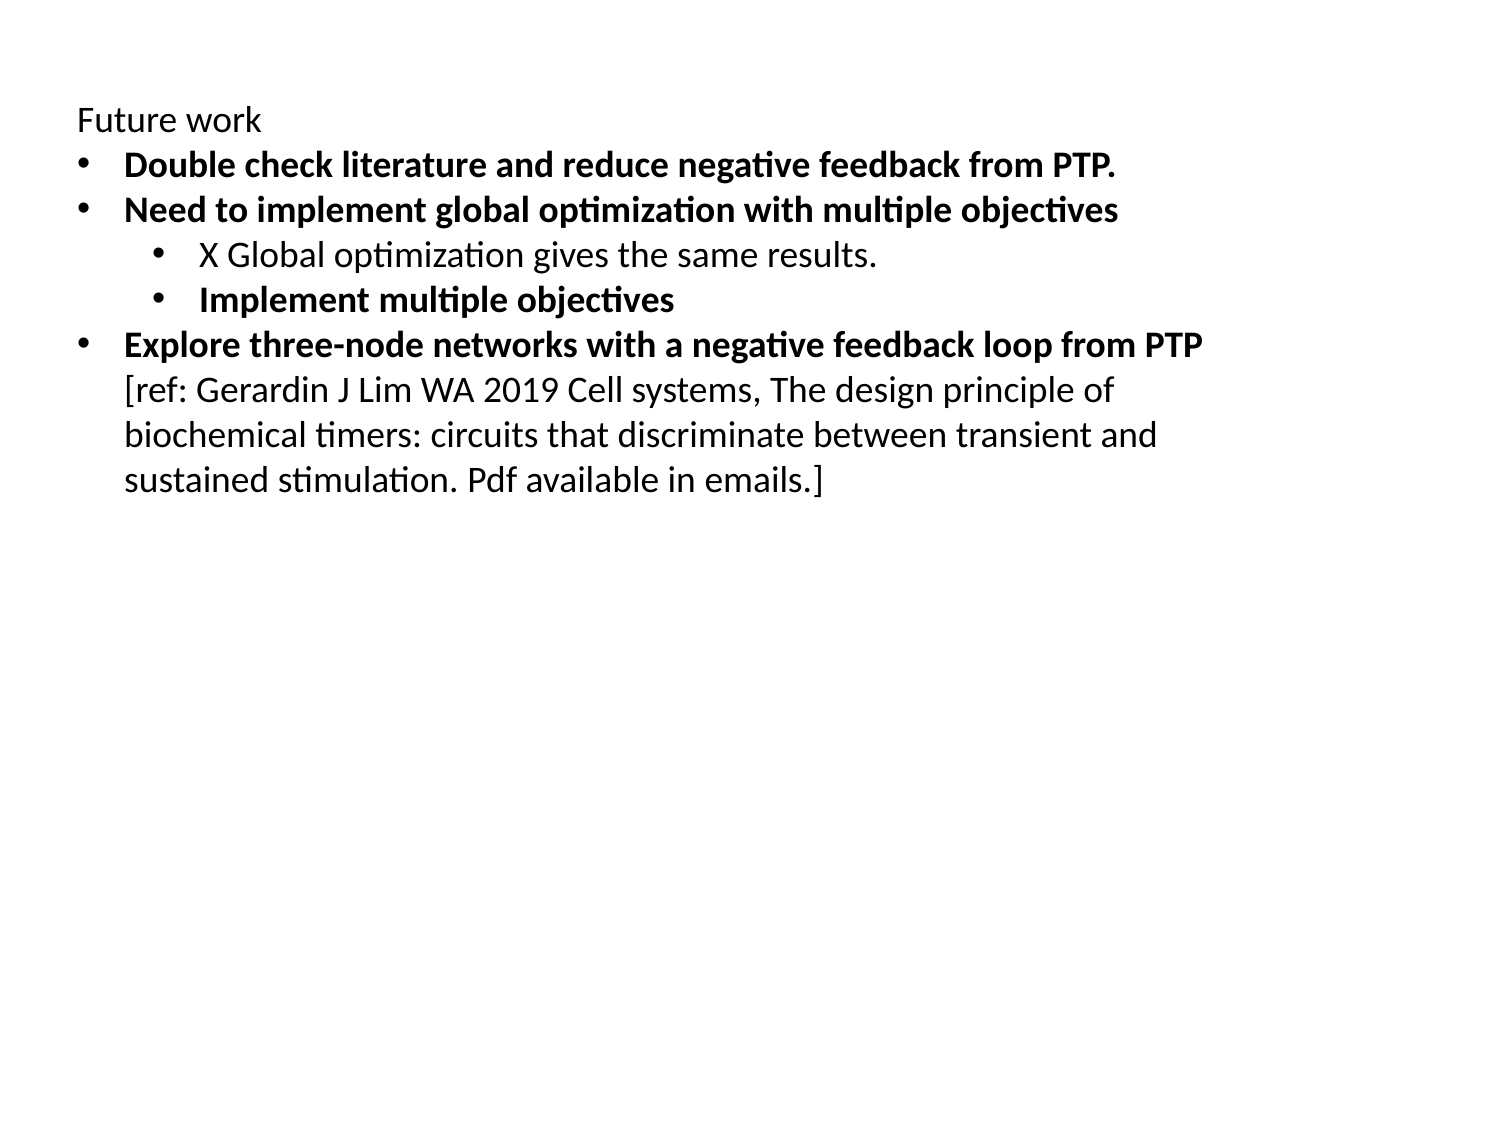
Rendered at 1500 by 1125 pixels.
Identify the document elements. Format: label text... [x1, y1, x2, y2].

text_box Future work Double check literature and reduce negative feedback from PTP. Need to implement global optimization with multiple objectives X Global optimization gives the same results. Implement multiple objectives Explore three-node networks with a negative feedback loop from PTP [ref: Gerardin J Lim WA 2019 Cell systems, The design principle of biochemical timers: circuits that discriminate between transient and sustained stimulation. Pdf available in emails.] [62, 87, 1263, 508]
